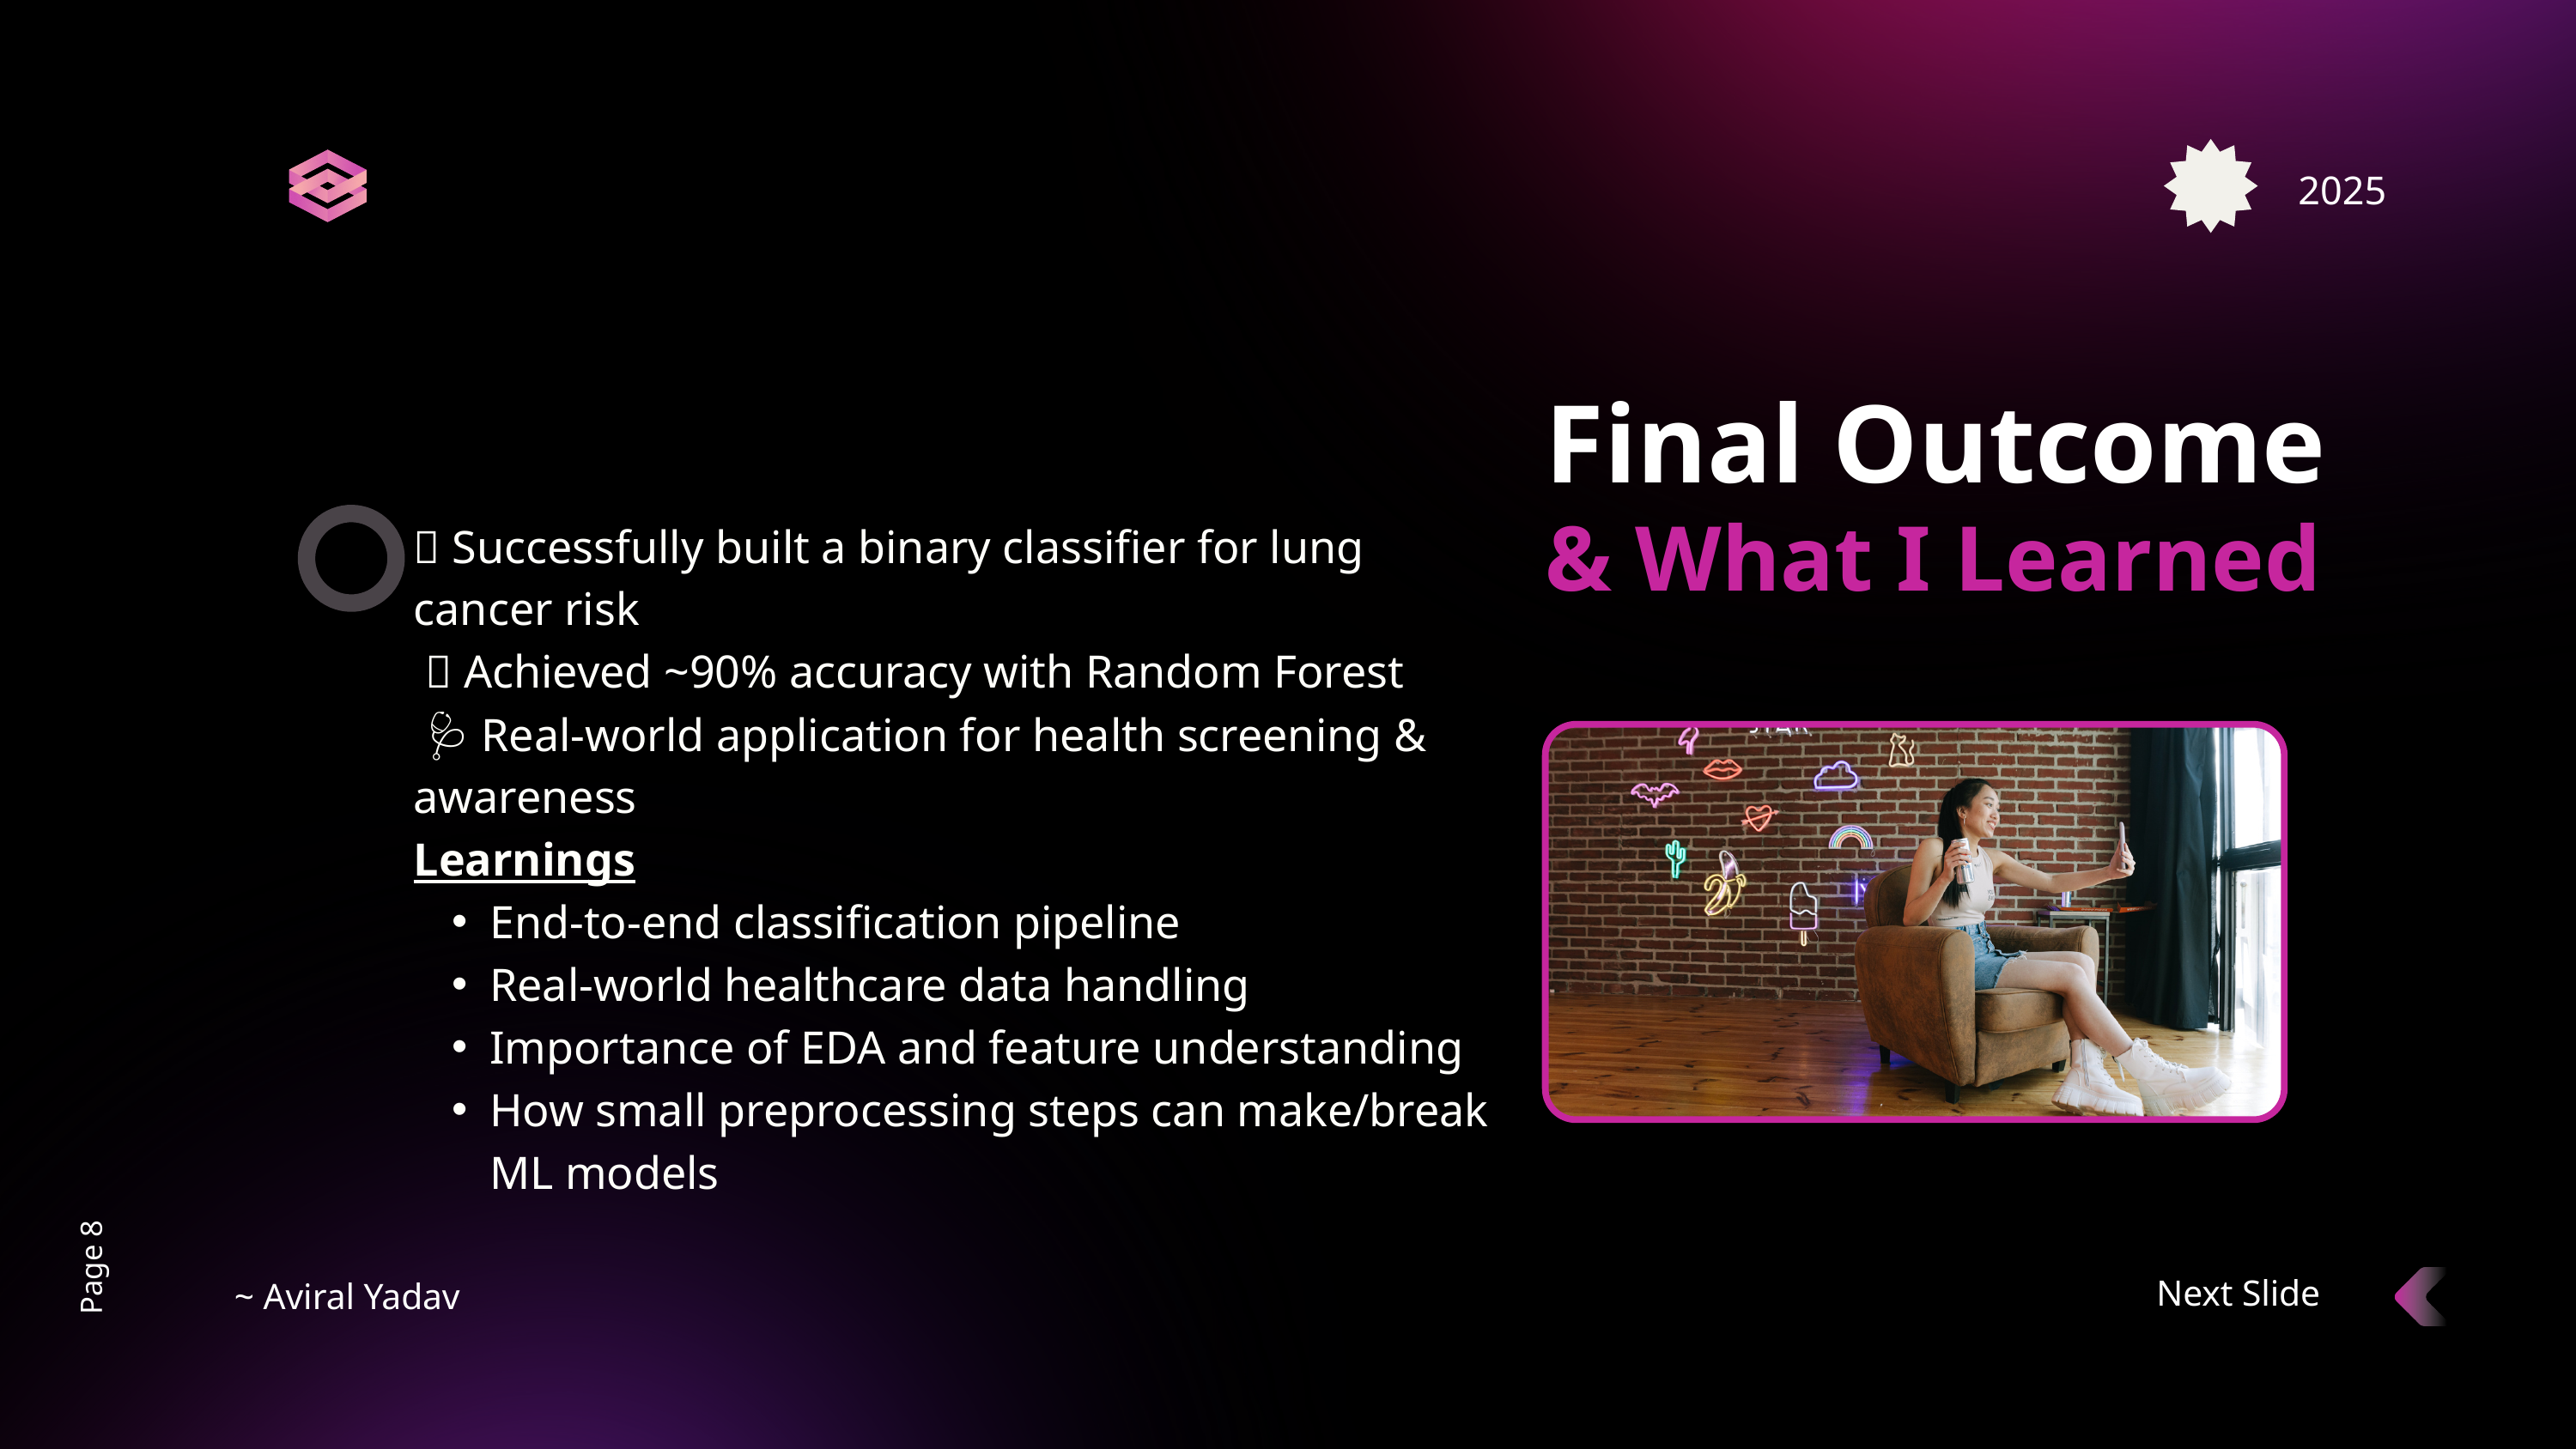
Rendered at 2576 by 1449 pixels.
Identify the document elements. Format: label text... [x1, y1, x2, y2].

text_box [2163, 138, 2258, 233]
text_box & What I Learned [1545, 516, 2365, 609]
text_box 2025 [2298, 172, 2432, 213]
text_box Next Slide [2156, 1276, 2394, 1313]
text_box [945, 0, 2576, 765]
text_box [0, 764, 1383, 1449]
text_box Final Outcome [1545, 392, 2365, 505]
text_box ✅ Successfully built a binary classifier for lung cancer risk 🎯 Achieved ~90% accuracy with Random Forest 🩺 Real-world application for health screening & awareness Learnings End-to-end classification pipeline Real-world healthcare data handling Importance of EDA and feature understanding How small preprocessing steps can make/break ML models [413, 509, 1516, 1305]
text_box Page 8 [76, 1191, 108, 1343]
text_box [1545, 724, 2285, 1120]
text_box ~ Aviral Yadav [234, 1280, 896, 1317]
text_box [2394, 1267, 2453, 1326]
text_box [289, 149, 367, 223]
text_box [306, 512, 397, 603]
